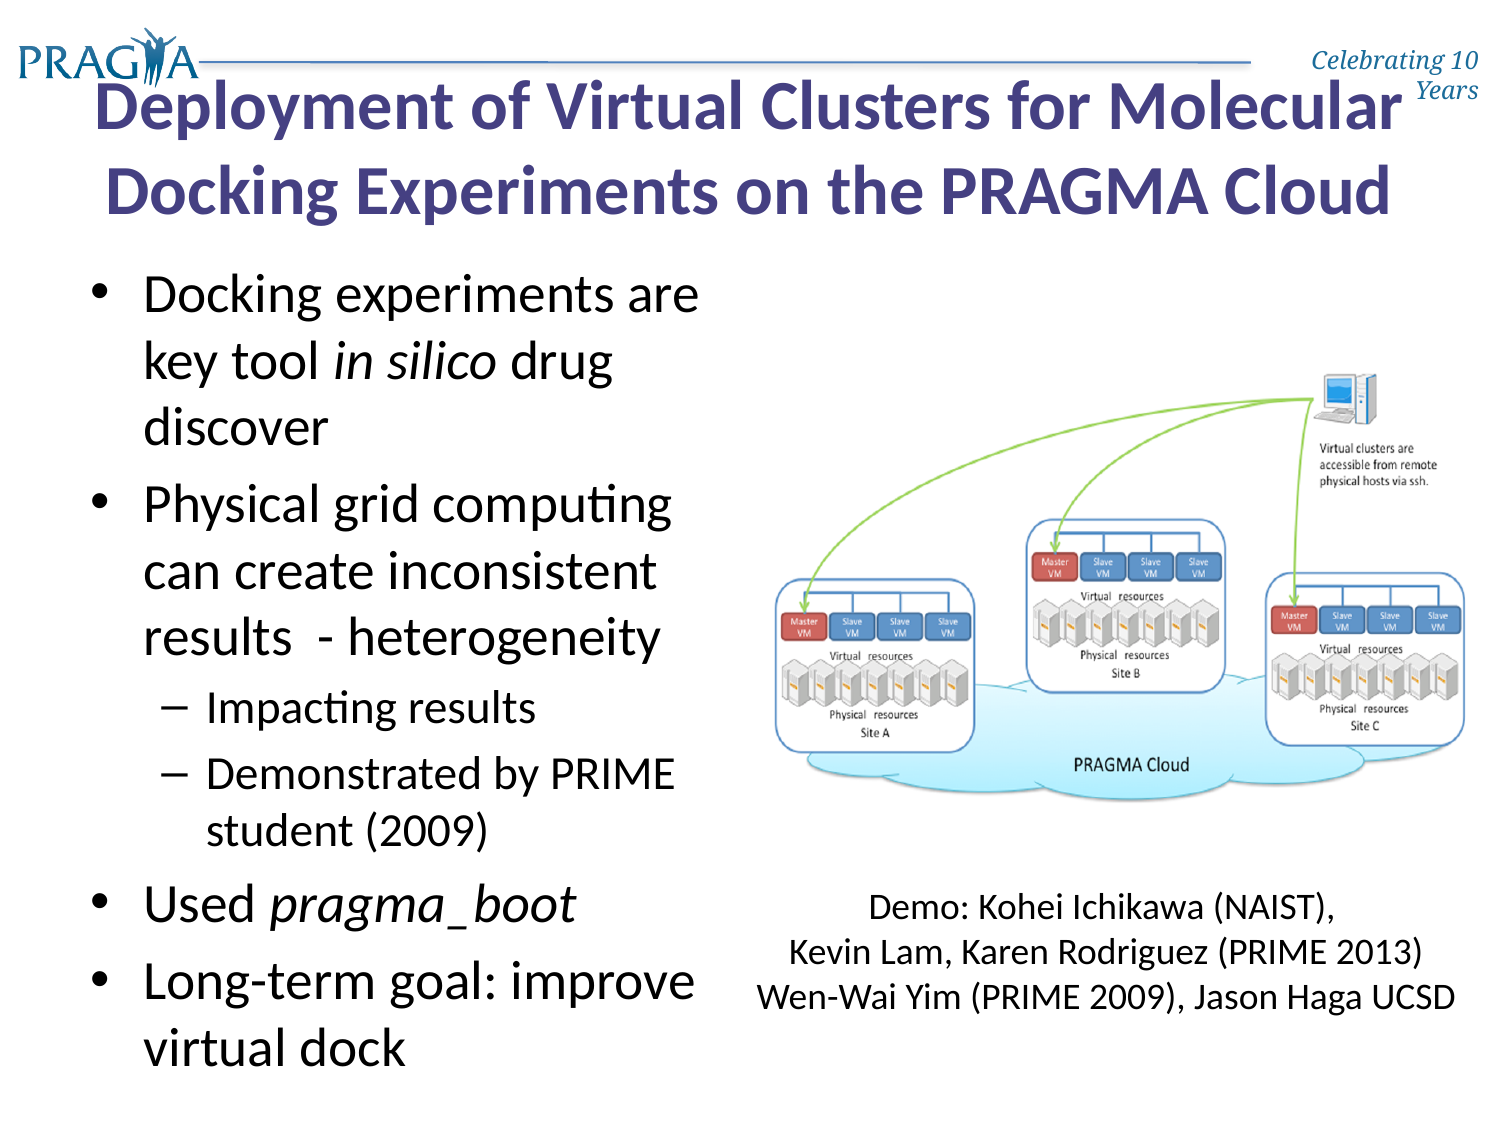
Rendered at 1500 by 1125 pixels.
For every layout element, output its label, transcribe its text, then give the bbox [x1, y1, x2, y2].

picture [18, 27, 200, 88]
title Deployment of Virtual Clusters for Molecular Docking Experiments on the PRAGMA Cloud [75, 50, 1425, 238]
text_box Demo: Kohei Ichikawa (NAIST), Kevin Lam, Karen Rodriguez (PRIME 2013) Wen-Wai Yim (PRIME 2009), Jason Haga UCSD [741, 874, 1472, 1025]
list Docking experiments are key tool in silico drug discover Physical grid computing can create inconsistent results - heterogeneity Impacting results Demonstrated by PRIME student (2009) Used pragma_boot Long-term goal: improve virtual dock [75, 249, 738, 1088]
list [762, 362, 1476, 813]
